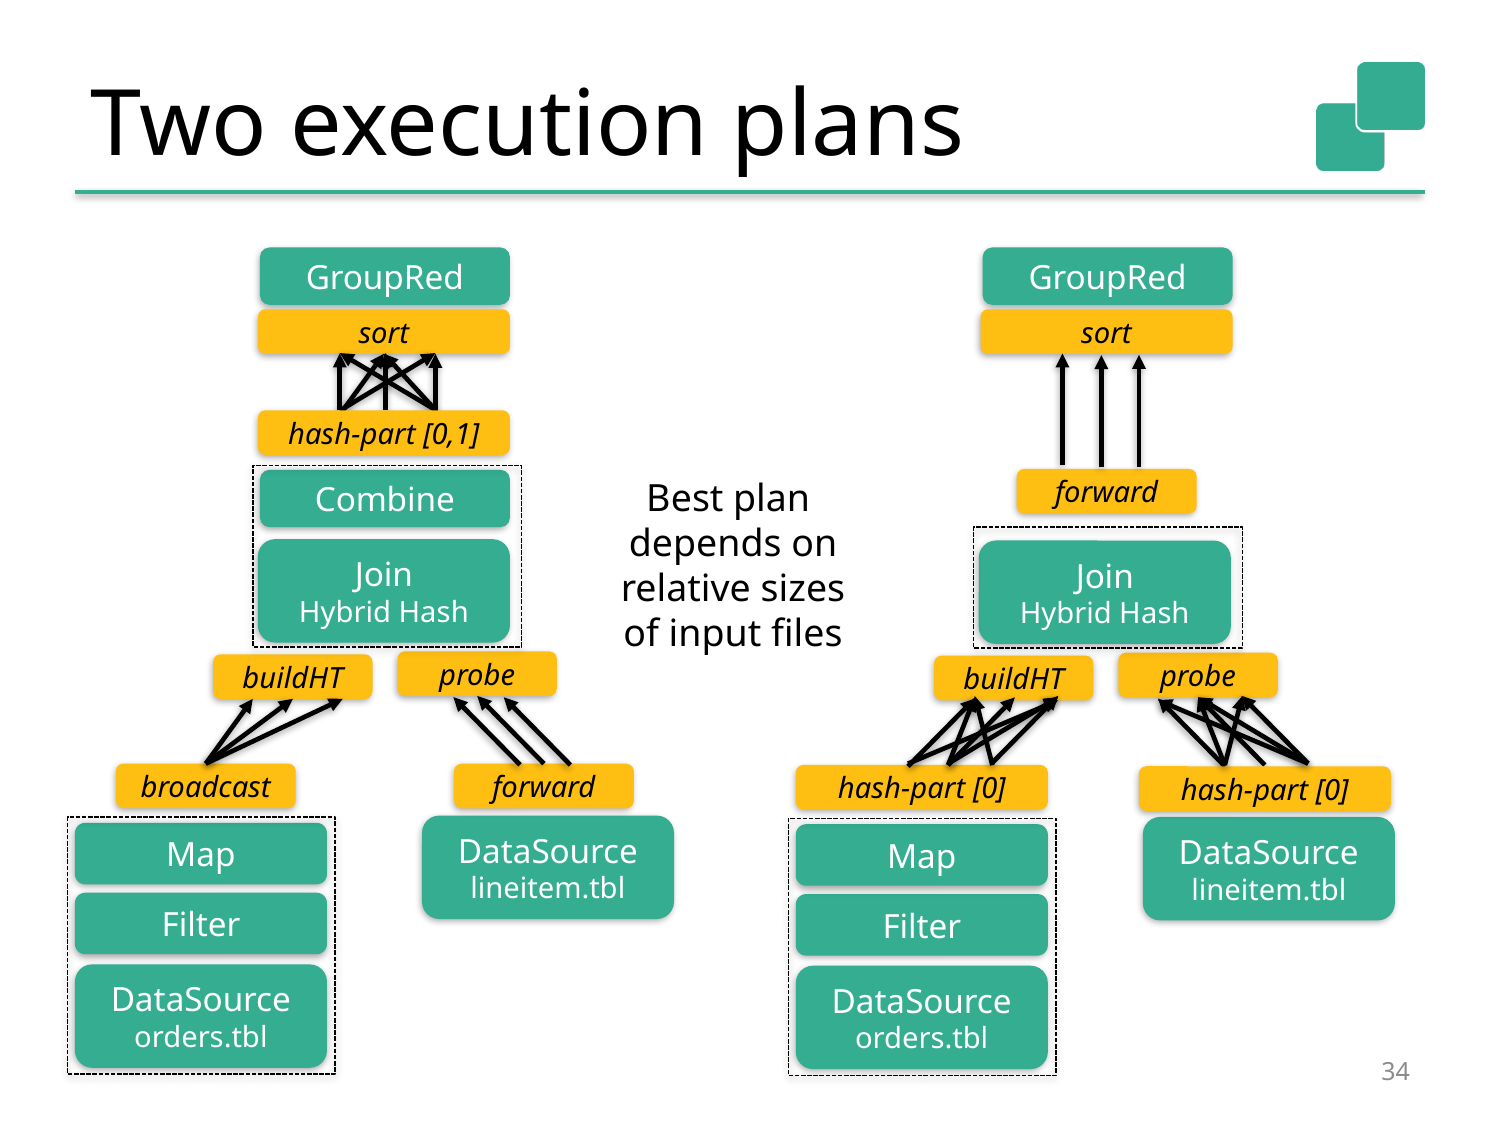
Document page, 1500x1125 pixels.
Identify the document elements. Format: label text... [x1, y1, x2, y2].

text_box sort [979, 308, 1234, 355]
text_box hash-part [0] [795, 764, 1049, 811]
text_box buildHT [933, 654, 1095, 702]
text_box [522, 697, 571, 766]
text_box forward [453, 762, 635, 810]
text_box [67, 816, 336, 1075]
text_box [339, 352, 384, 411]
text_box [453, 696, 521, 766]
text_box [383, 353, 436, 410]
text_box buildHT [212, 653, 374, 700]
title Two execution plans [75, 45, 1425, 193]
text_box probe [1117, 651, 1279, 699]
text_box DataSource lineitem.tbl [1142, 818, 1396, 922]
text_box [788, 818, 1057, 1076]
text_box broadcast [115, 762, 297, 809]
slide_number 34 [1074, 1042, 1425, 1103]
text_box probe [396, 650, 558, 697]
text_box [1197, 696, 1309, 764]
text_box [254, 698, 343, 764]
text_box Best plan depends on relative sizes of input files [599, 466, 867, 662]
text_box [907, 700, 943, 764]
text_box GroupRed [259, 246, 511, 306]
text_box hash-part [0] [1137, 765, 1392, 812]
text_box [1157, 699, 1193, 764]
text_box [947, 697, 1059, 764]
text_box hash-part [0,1] [257, 409, 511, 456]
text_box [252, 465, 522, 648]
text_box forward [1015, 468, 1198, 515]
text_box [973, 526, 1243, 649]
text_box GroupRed [981, 246, 1234, 306]
text_box DataSource lineitem.tbl [421, 814, 675, 920]
text_box sort [257, 308, 511, 355]
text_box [205, 698, 254, 764]
